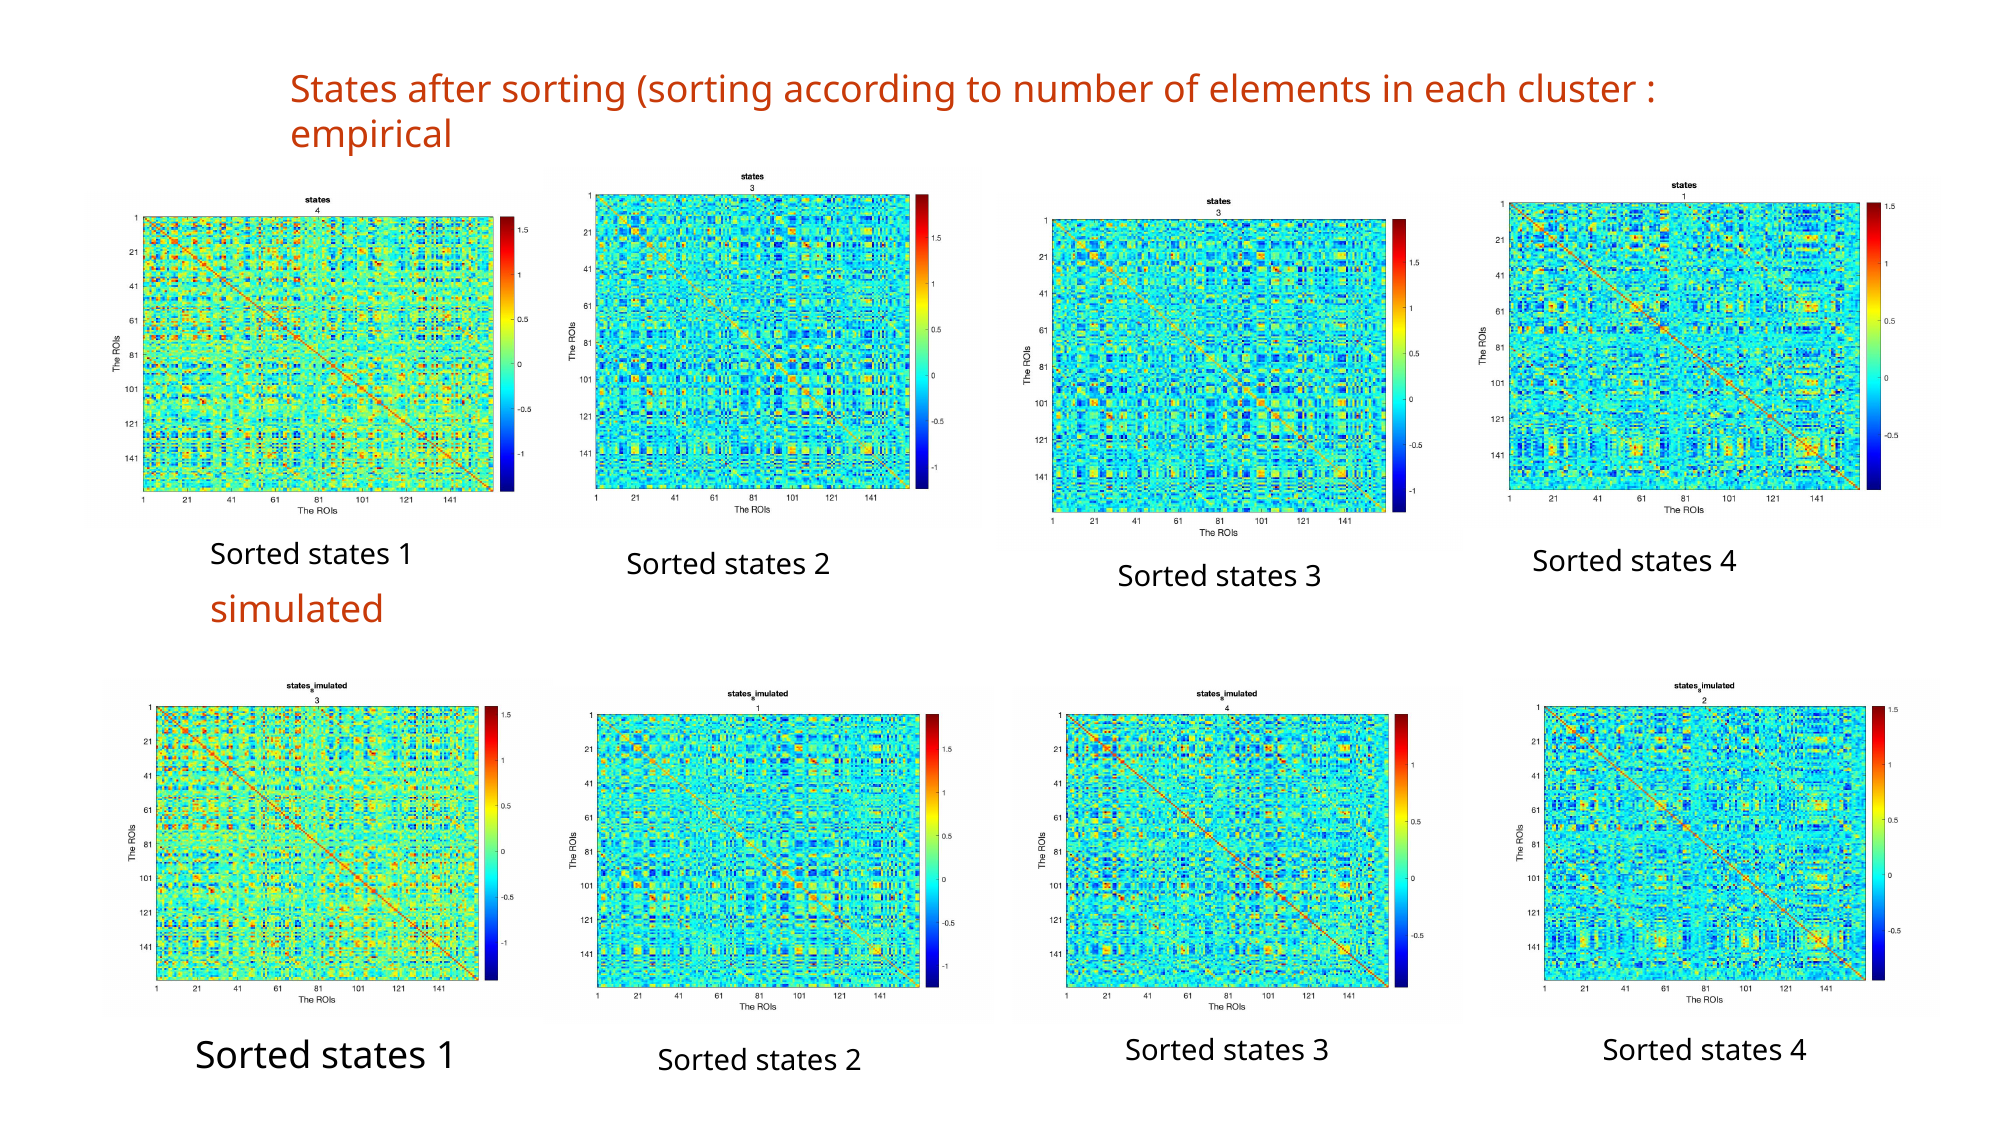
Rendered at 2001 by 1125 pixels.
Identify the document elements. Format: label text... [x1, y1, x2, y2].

text_box Sorted states 1 [194, 528, 645, 577]
picture [996, 176, 1941, 551]
text_box Sorted states 4 [1517, 534, 1968, 585]
picture [1489, 678, 1940, 1017]
text_box simulated [194, 577, 645, 638]
picture [102, 678, 994, 1024]
text_box Sorted states 3 [1109, 1024, 1365, 1074]
picture [84, 167, 982, 528]
text_box Sorted states 4 [1587, 1023, 1843, 1074]
text_box Sorted states 1 [179, 1023, 630, 1084]
picture [1012, 686, 1463, 1024]
text_box Sorted states 2 [611, 537, 864, 588]
text_box Sorted states 2 [642, 1033, 895, 1084]
text_box Sorted states 3 [1102, 551, 1358, 600]
text_box States after sorting (sorting according to number of elements in each cluster : empirical [275, 57, 1843, 163]
